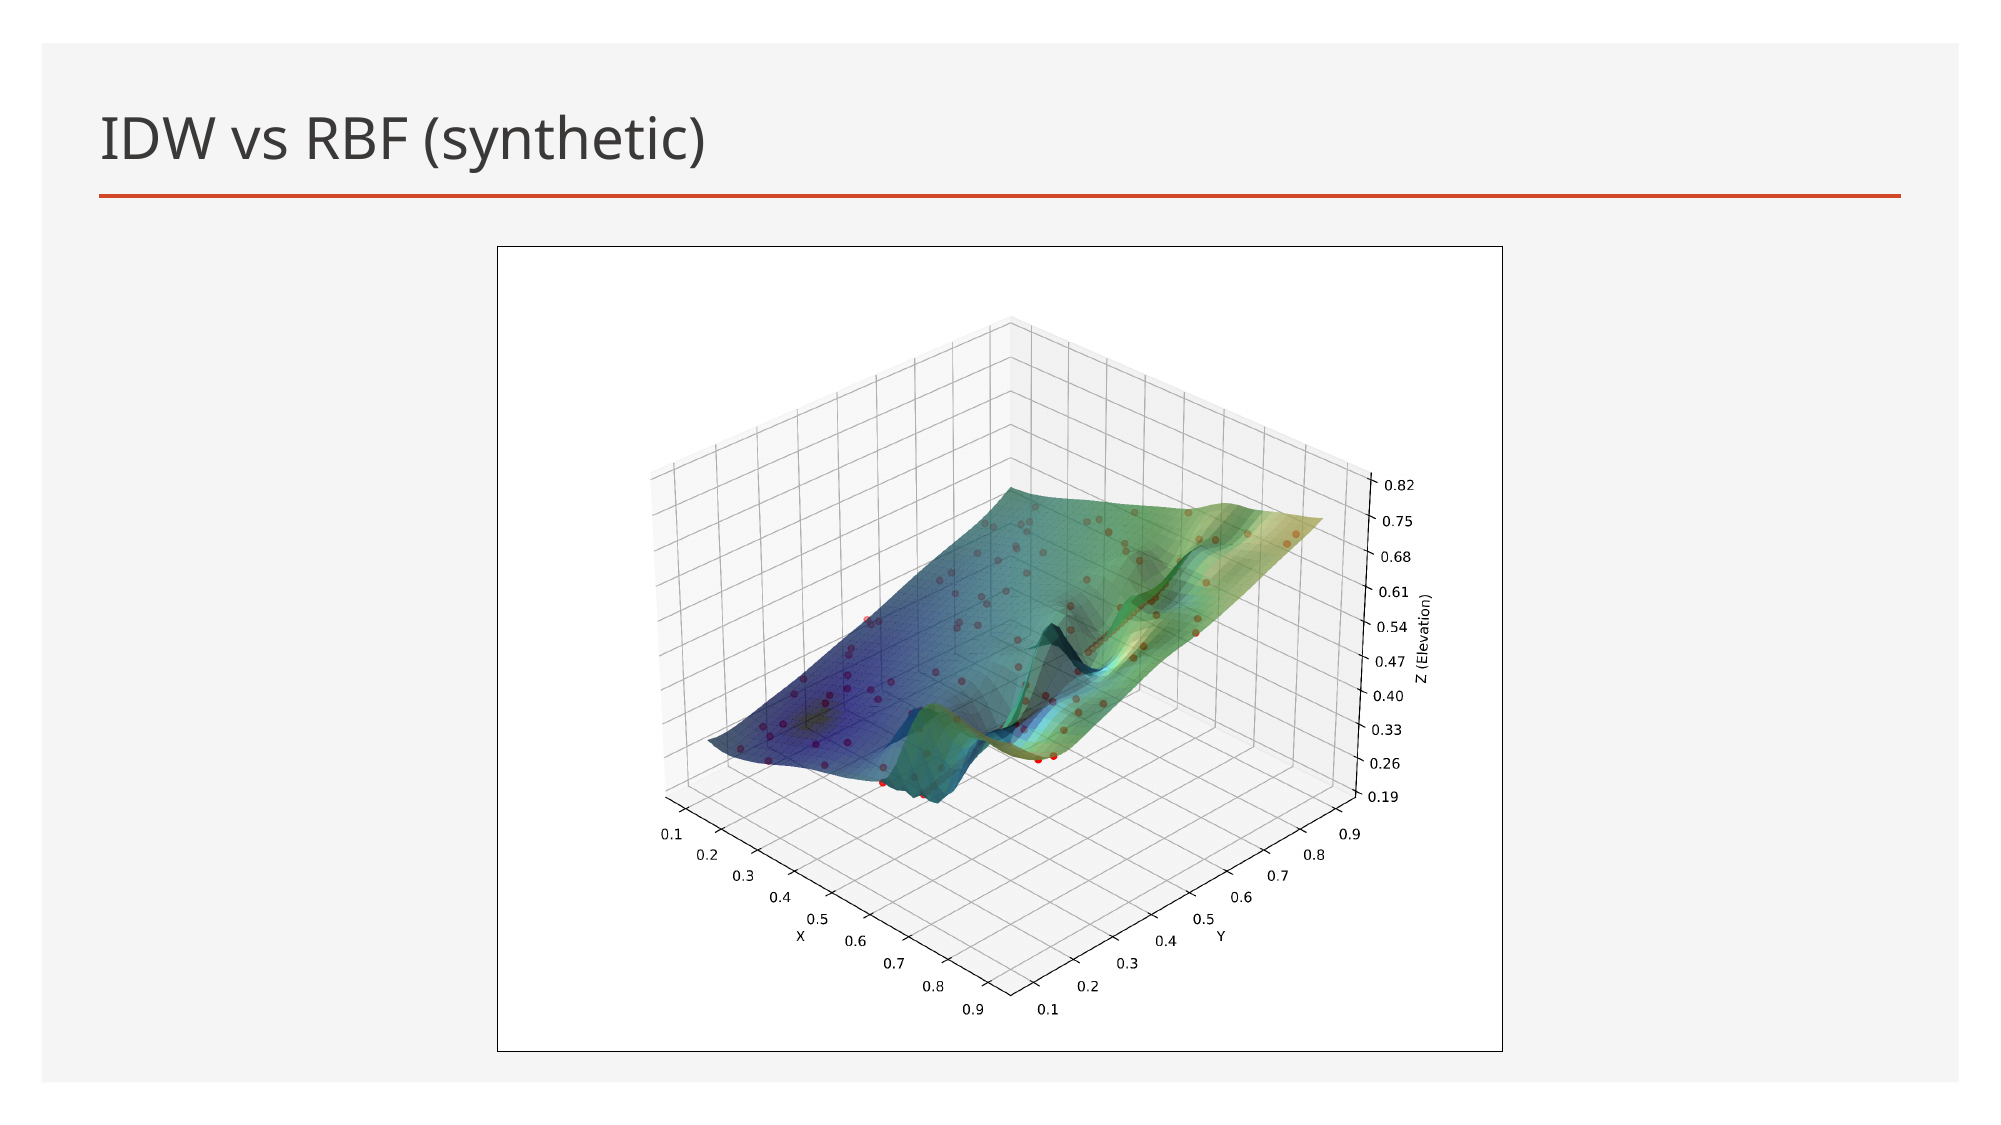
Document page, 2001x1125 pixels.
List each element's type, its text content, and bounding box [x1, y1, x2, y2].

picture [497, 246, 1503, 1052]
title IDW vs RBF (synthetic) [85, 73, 1214, 179]
